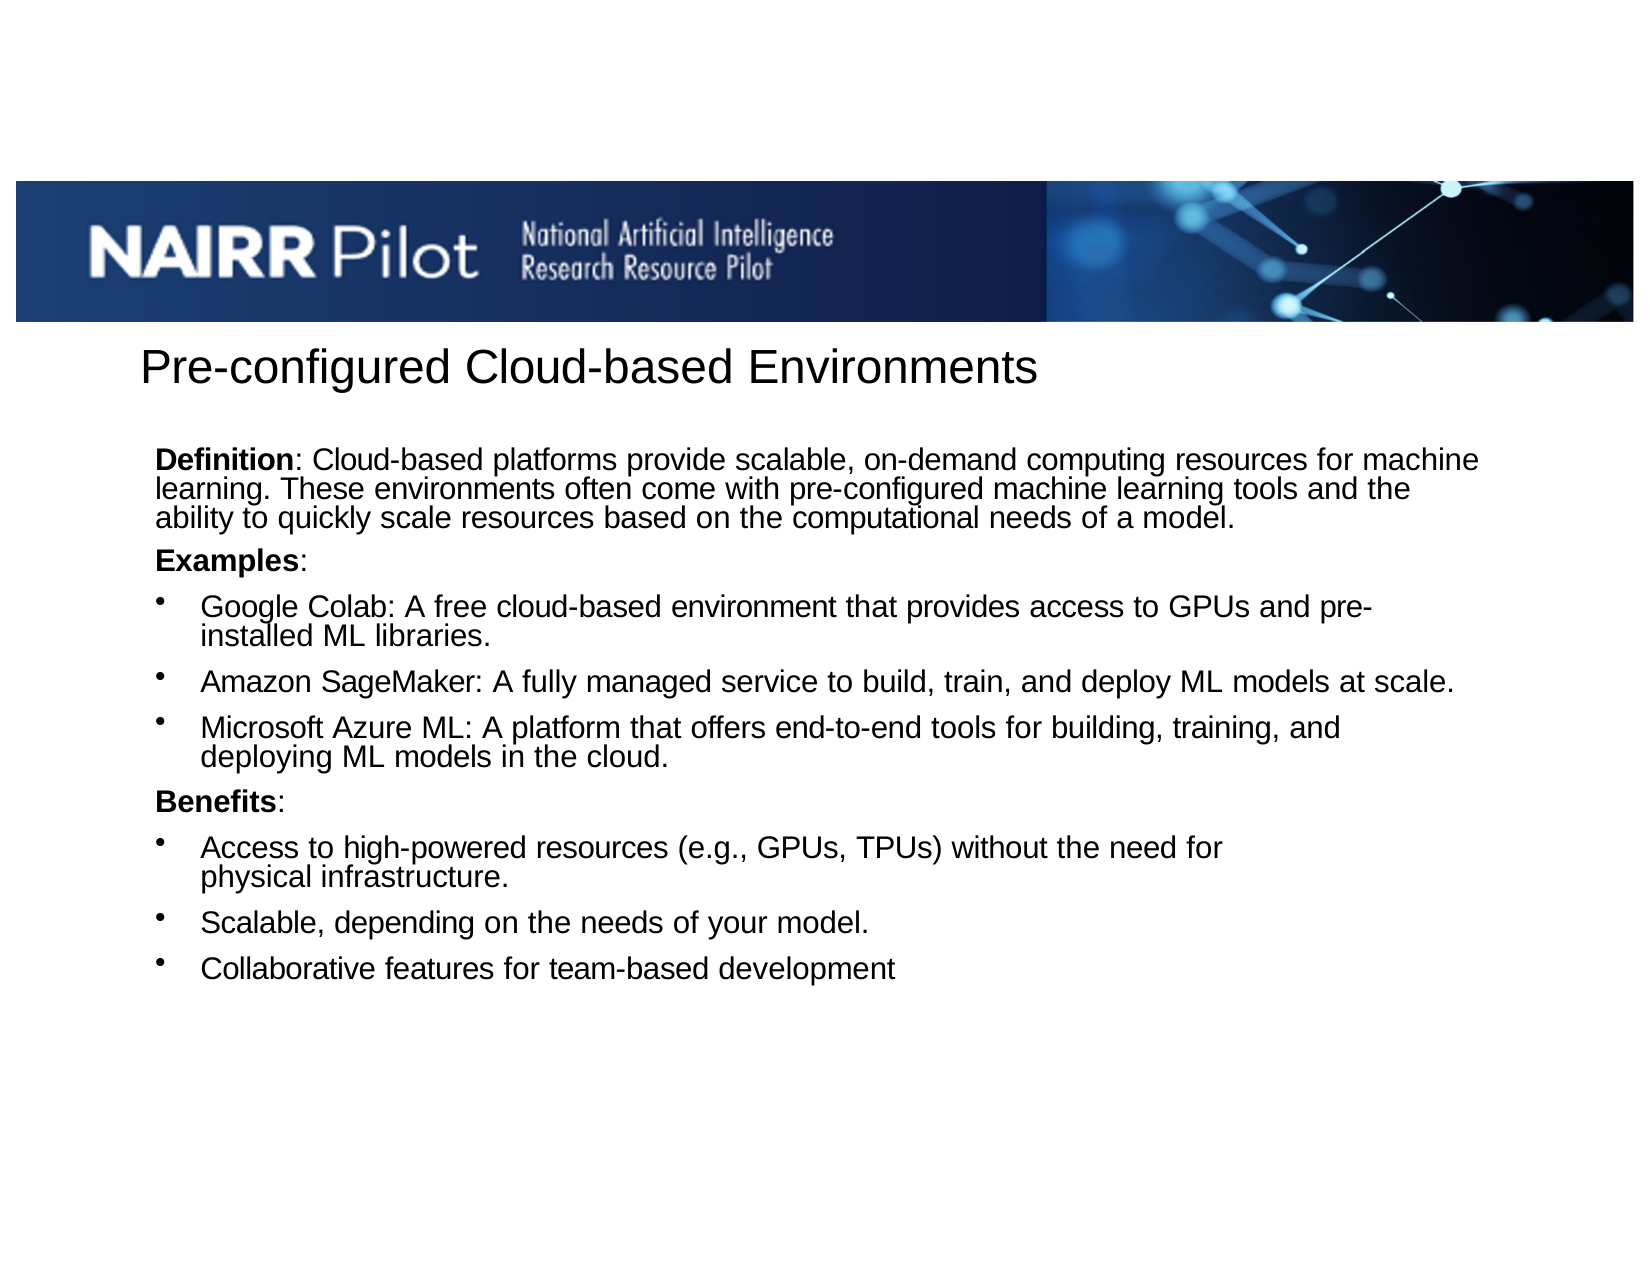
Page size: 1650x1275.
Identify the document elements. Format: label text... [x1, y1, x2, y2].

text_box Definition: Cloud-based platforms provide scalable, on-demand computing resources for machine learning. These environments often come with pre-configured machine learning tools and the ability to quickly scale resources based on the computational needs of a model. Examples: Google Colab: A free cloud-based environment that provides access to GPUs and pre-installed ML libraries. Amazon SageMaker: A fully managed service to build, train, and deploy ML models at scale. Microsoft Azure ML: A platform that offers end-to-end tools for building, training, and deploying ML models in the cloud. Benefits: Access to high-powered resources (e.g., GPUs, TPUs) without the need for physical infrastructure. Scalable, depending on the needs of your model. Collaborative features for team-based development [152, 436, 1489, 986]
title Pre-configured Cloud-based Environments [137, 333, 1458, 549]
picture [16, 181, 1634, 322]
